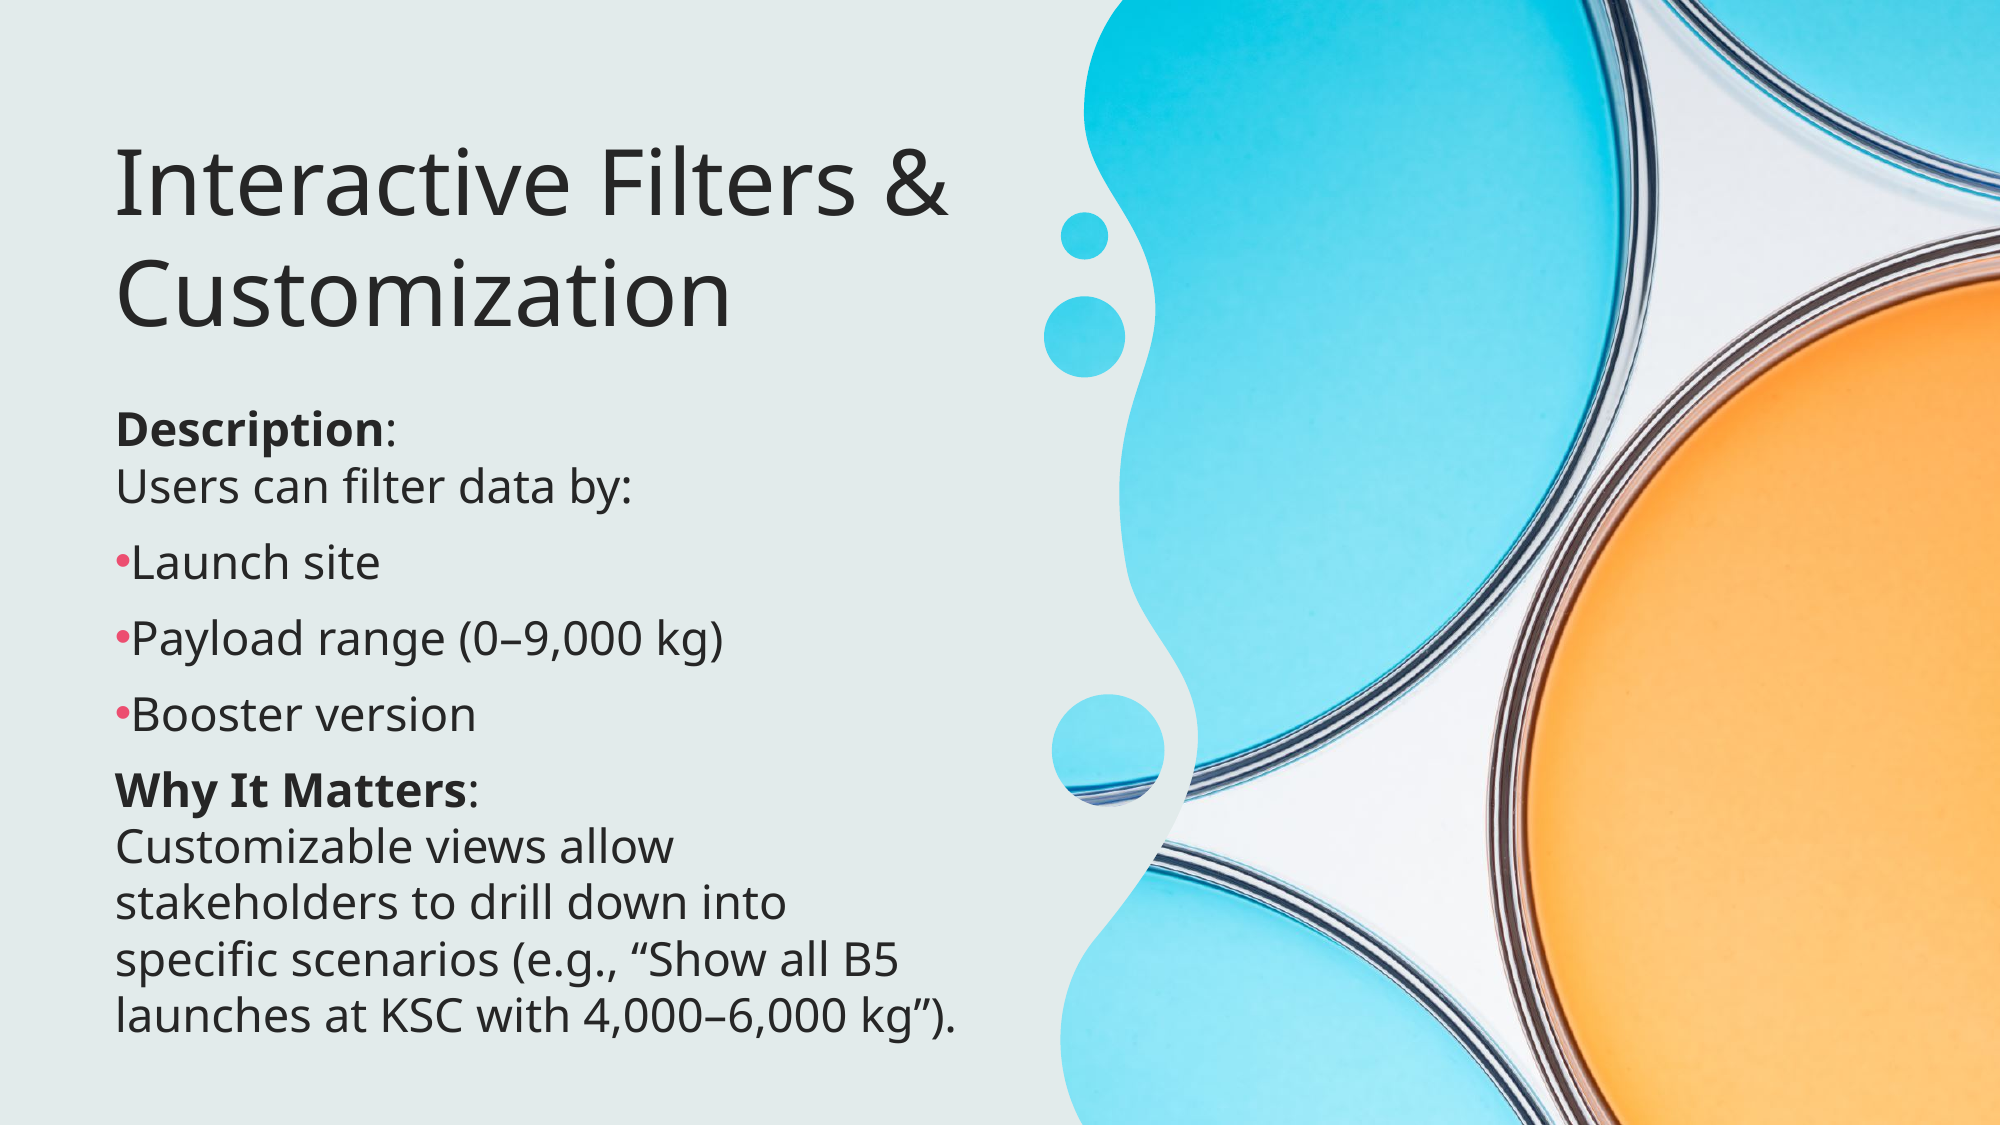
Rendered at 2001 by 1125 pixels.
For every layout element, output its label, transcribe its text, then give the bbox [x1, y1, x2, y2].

list Description: Users can filter data by: Launch site Payload range (0–9,000 kg) Booster version Why It Matters: Customizable views allow stakeholders to drill down into specific scenarios (e.g., “Show all B5 launches at KSC with 4,000–6,000 kg”). [100, 392, 979, 1066]
title Interactive Filters & Customization [99, 90, 981, 352]
picture [1043, 0, 2000, 1125]
text_box [0, 0, 1043, 1125]
